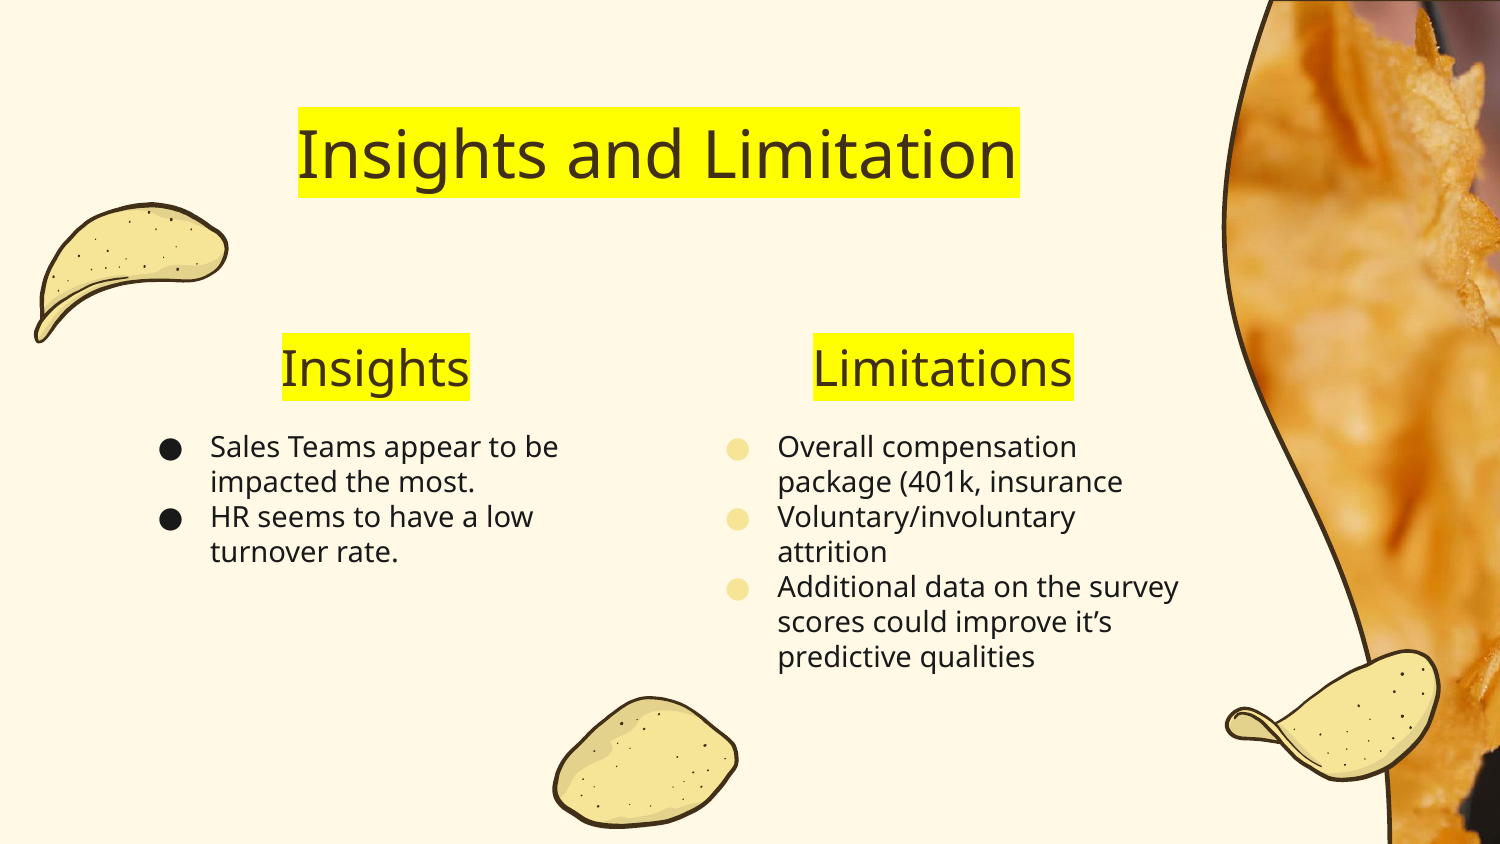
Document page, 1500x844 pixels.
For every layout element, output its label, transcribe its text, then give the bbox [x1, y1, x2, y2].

subtitle Limitations [687, 321, 1200, 402]
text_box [559, 695, 735, 839]
list Overall compensation package (401k, insurance Voluntary/involuntary attrition Additional data on the survey scores could improve it’s predictive qualities [687, 413, 1200, 669]
list Sales Teams appear to be impacted the most. HR seems to have a low turnover rate. [119, 413, 633, 669]
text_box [8, 210, 226, 322]
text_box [1224, 648, 1442, 783]
picture [1227, 0, 1500, 844]
title Insights and Limitation [118, 97, 1200, 191]
subtitle Insights [119, 321, 633, 402]
